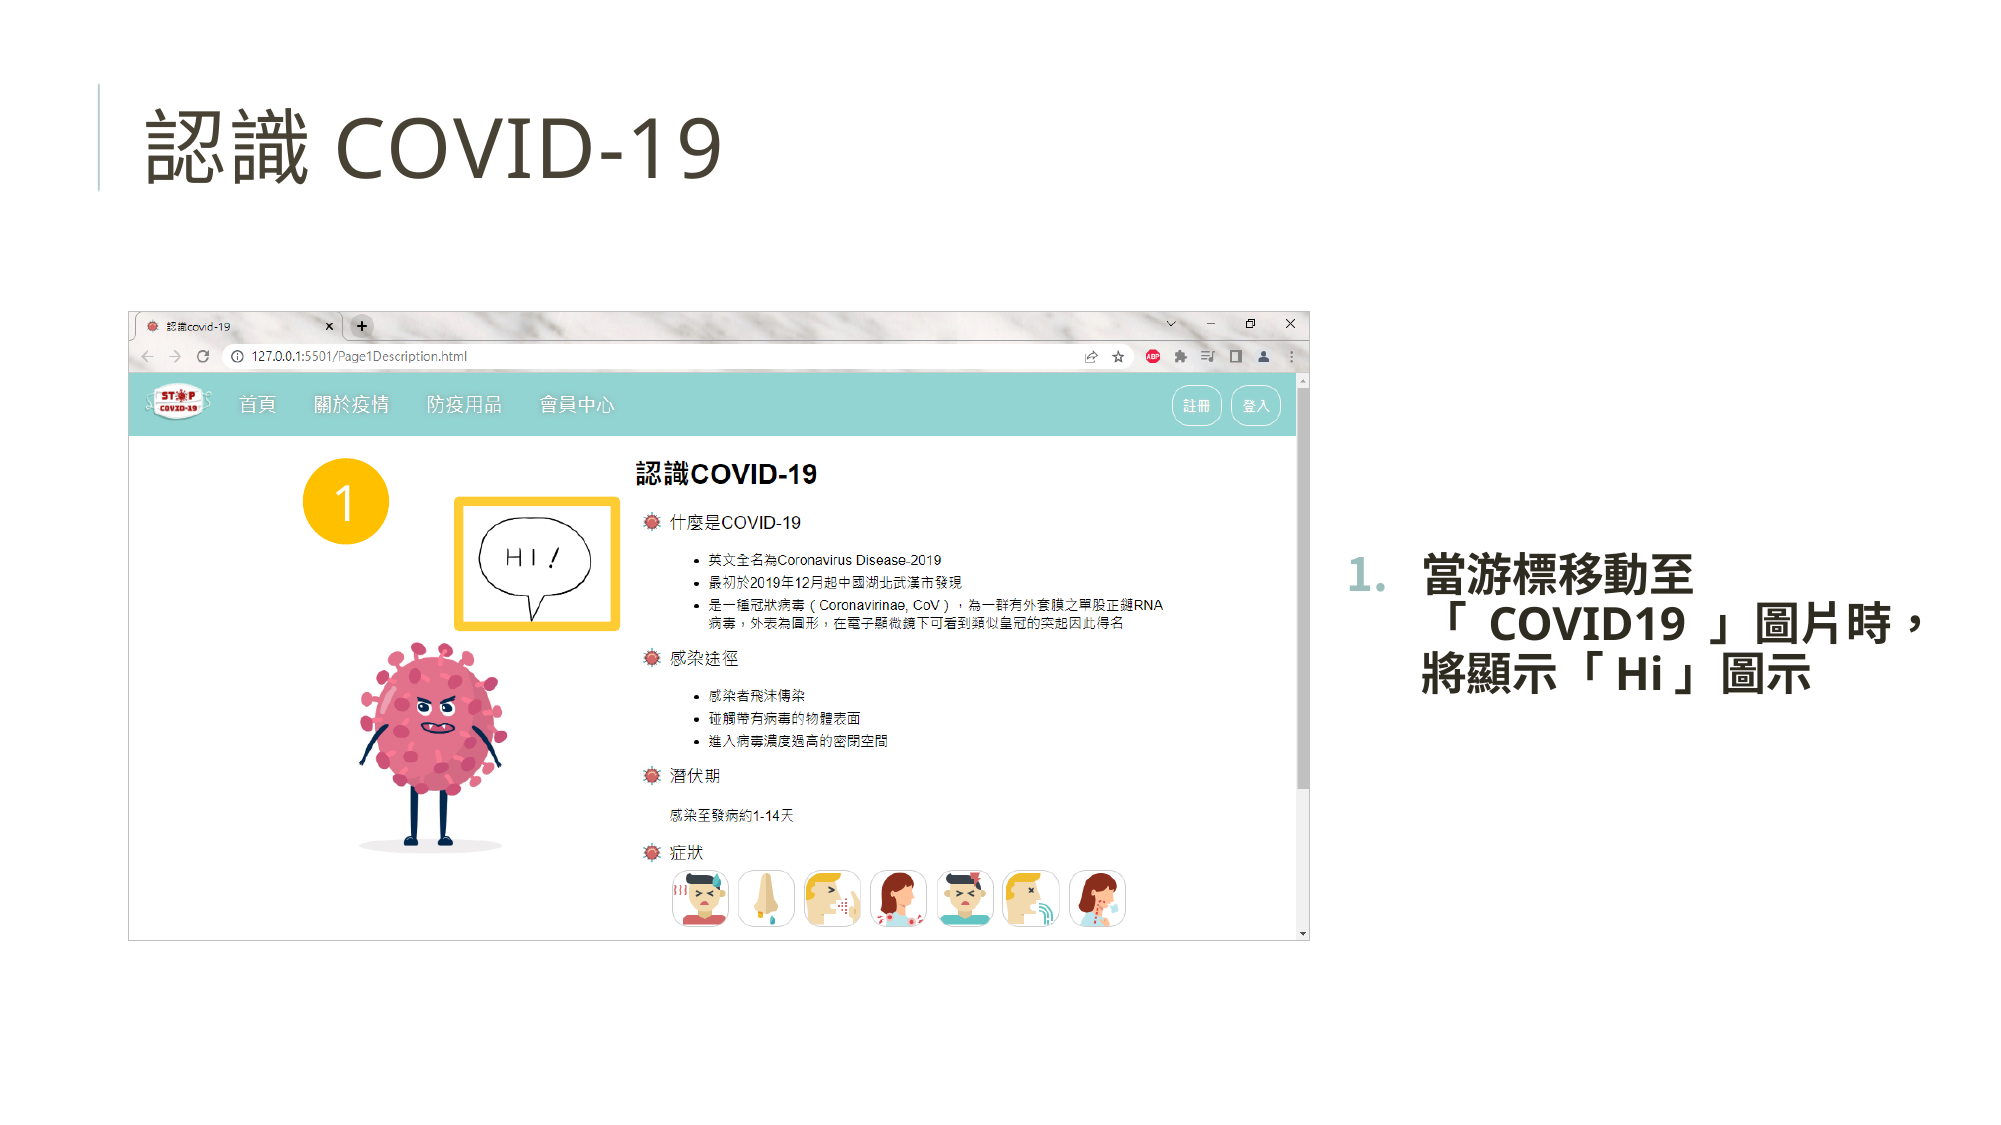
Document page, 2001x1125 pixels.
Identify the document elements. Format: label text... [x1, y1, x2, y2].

title 認識COVID-19 [128, 75, 1903, 202]
list 當游標移動至「 COVID19 」圖片時，將顯示「Hi」圖示 [1338, 244, 1941, 1008]
picture [84, 71, 116, 206]
picture [127, 311, 1310, 941]
